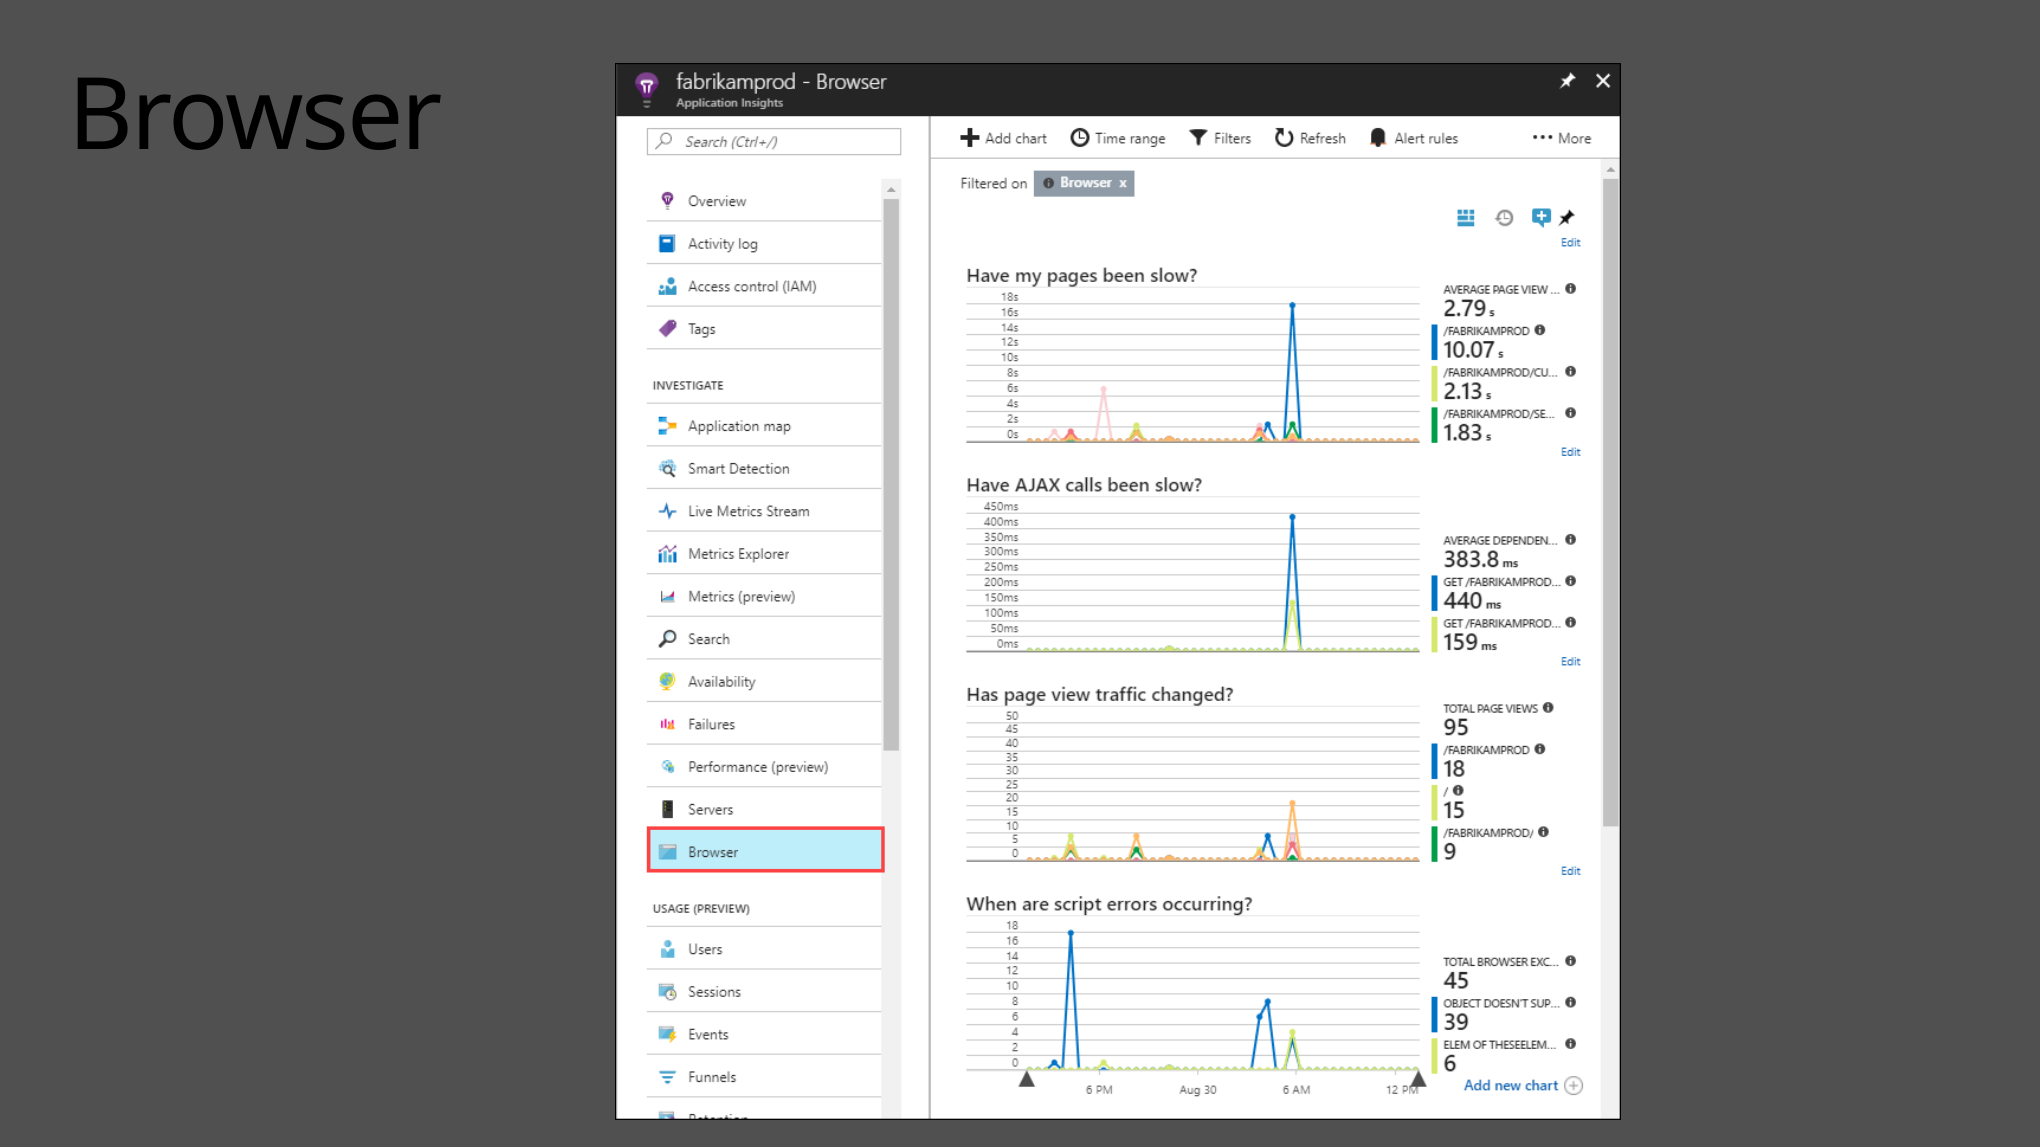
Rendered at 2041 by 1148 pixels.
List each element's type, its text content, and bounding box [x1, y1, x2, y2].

picture [614, 63, 1621, 1120]
title Browser [45, 48, 1996, 199]
